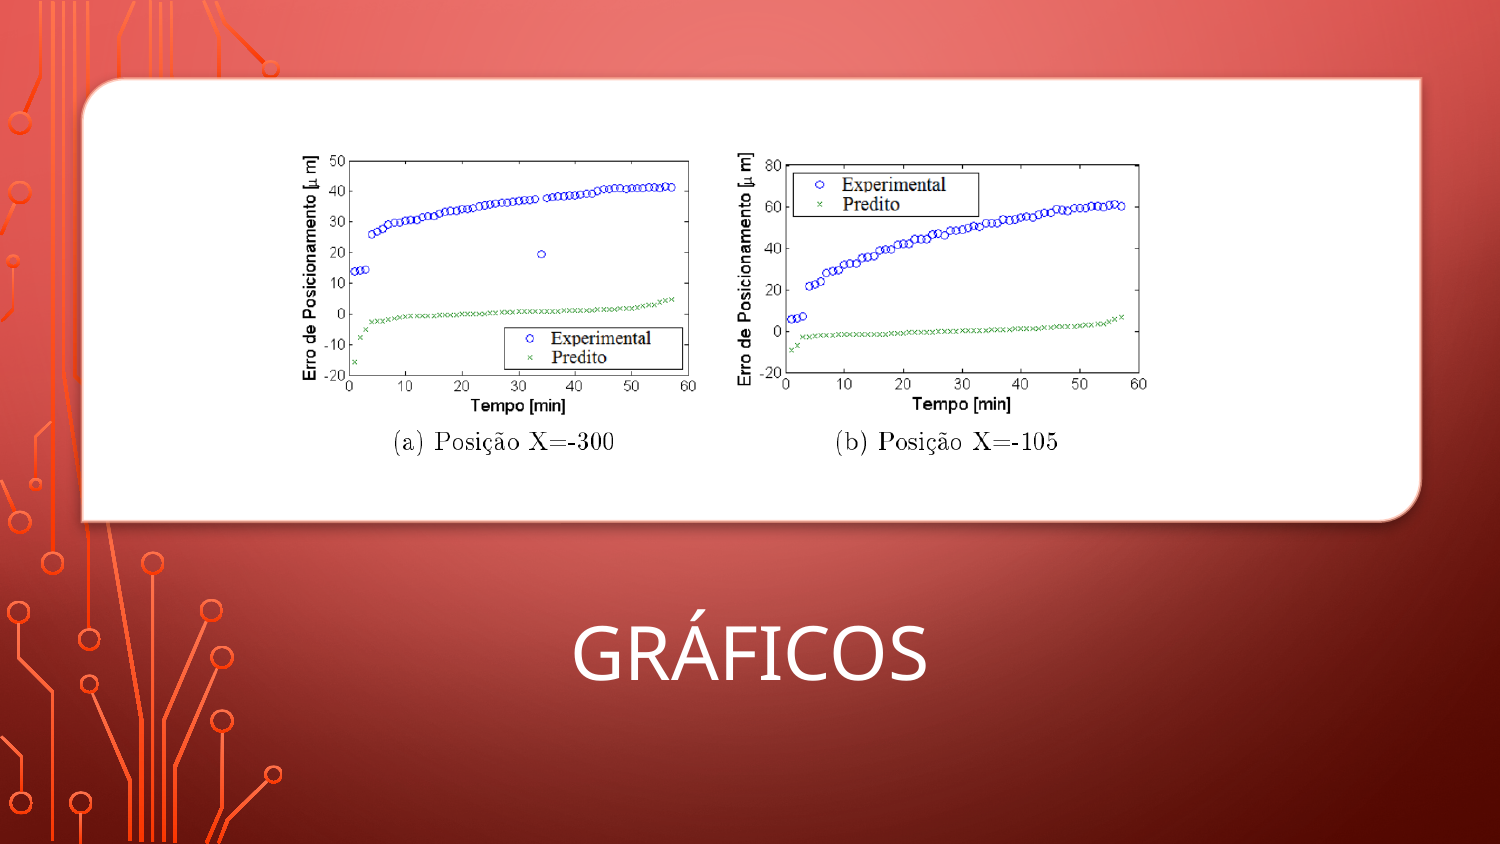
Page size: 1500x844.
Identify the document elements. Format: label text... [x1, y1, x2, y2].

picture [256, 116, 1247, 484]
text_box [80, 77, 1422, 523]
title Gráficos [198, 558, 1301, 704]
